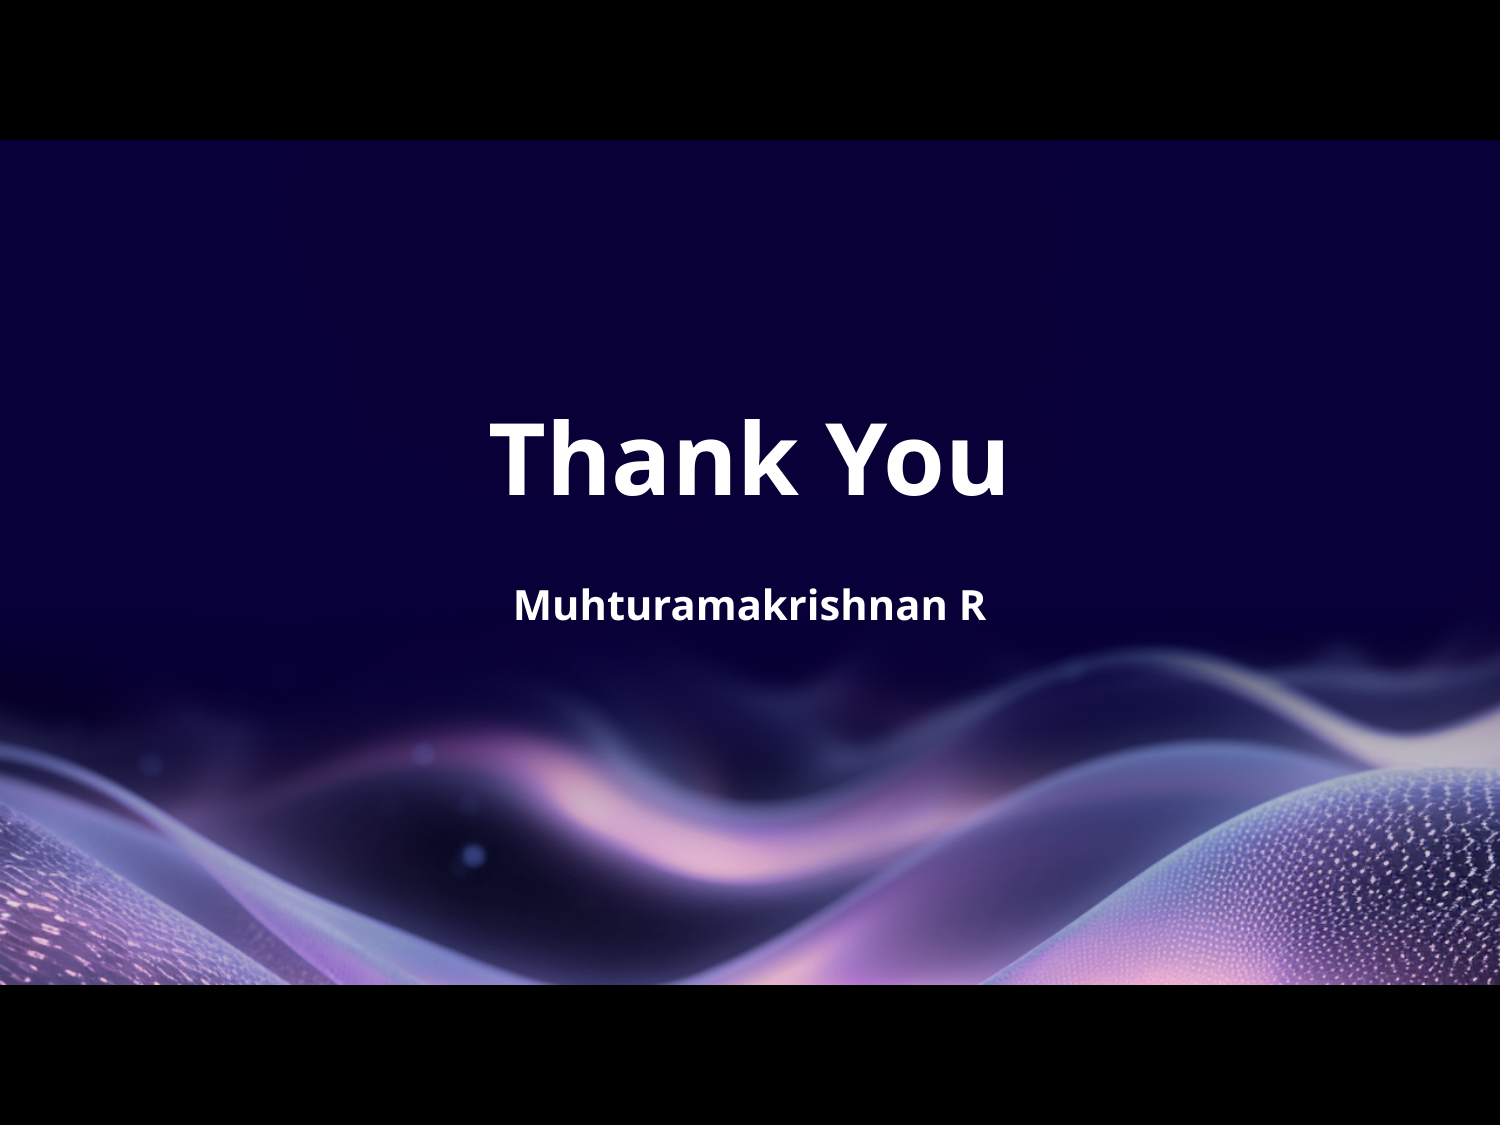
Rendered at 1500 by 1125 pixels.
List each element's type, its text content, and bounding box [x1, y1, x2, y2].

title Thank You [124, 224, 1375, 516]
list Muhturamakrishnan R [124, 578, 1375, 740]
